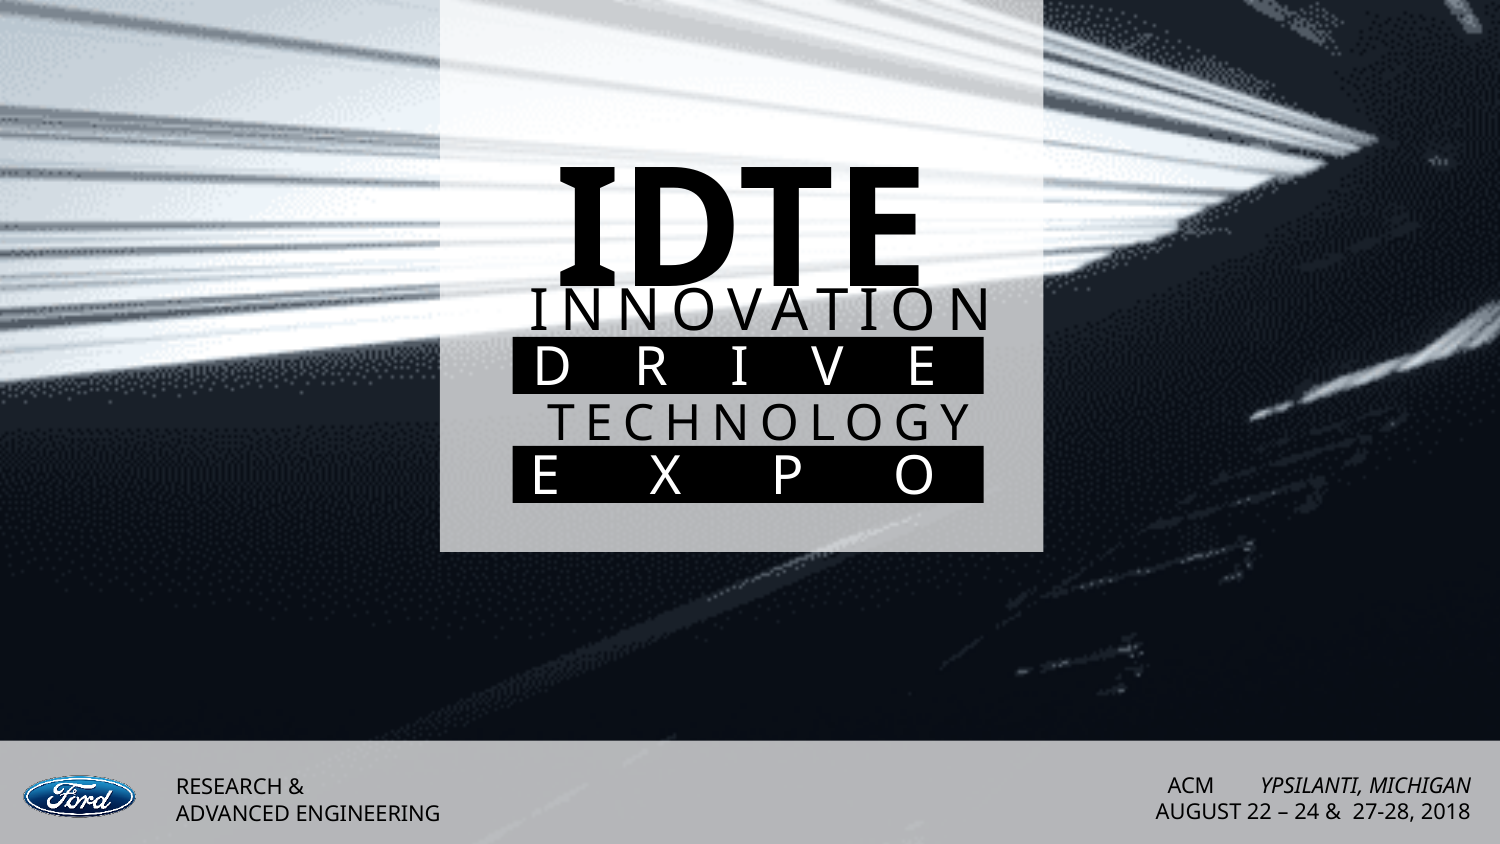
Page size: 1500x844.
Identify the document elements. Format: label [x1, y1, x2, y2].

text_box [480, 112, 1101, 514]
picture [0, 0, 1500, 844]
